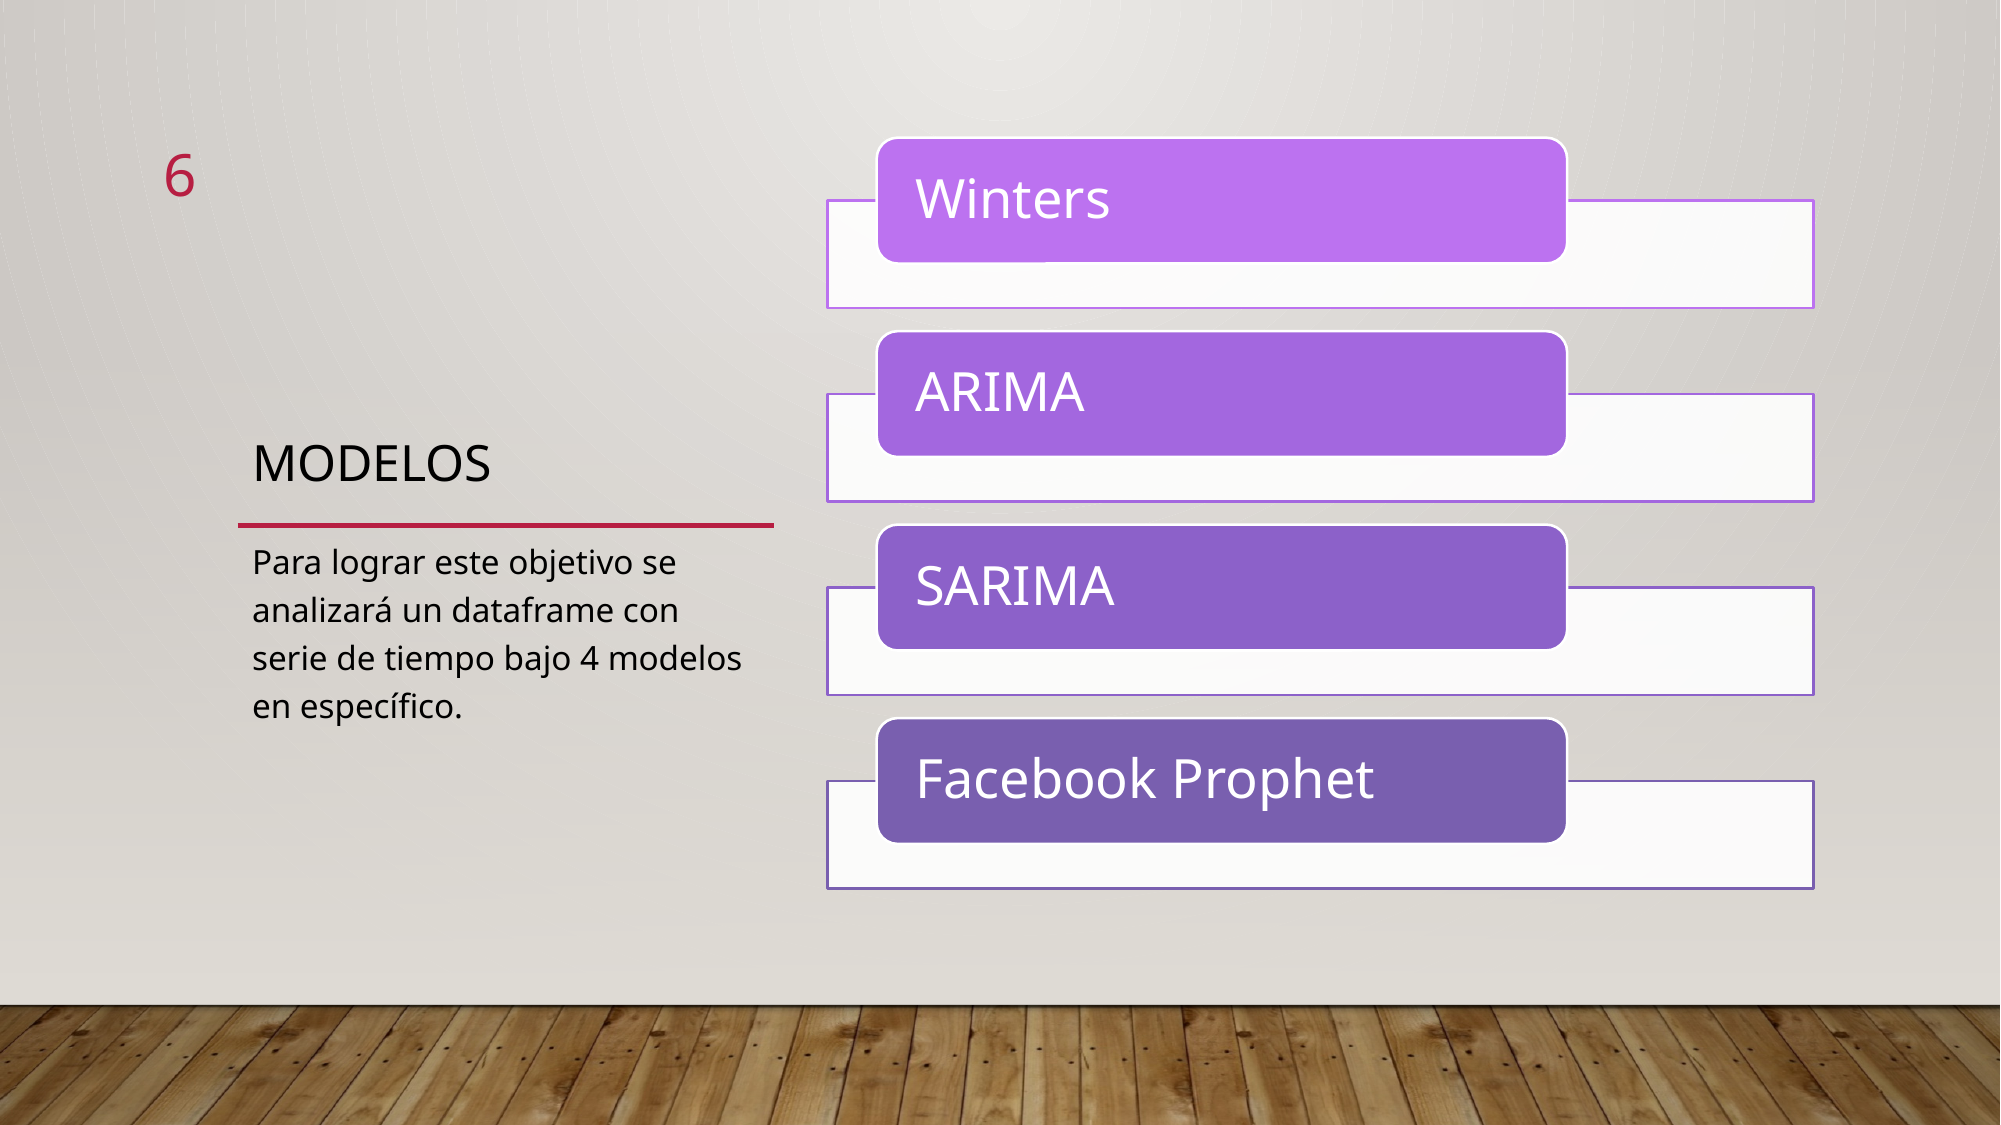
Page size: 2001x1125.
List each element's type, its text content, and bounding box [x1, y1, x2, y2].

slide_number 6 [78, 131, 212, 214]
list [827, 130, 1814, 896]
picture [0, 1005, 2000, 1125]
list Para lograr este objetivo se analizará un dataframe con serie de tiempo bajo 4 modelos en específico. [236, 525, 775, 895]
title Modelos [236, 131, 774, 500]
